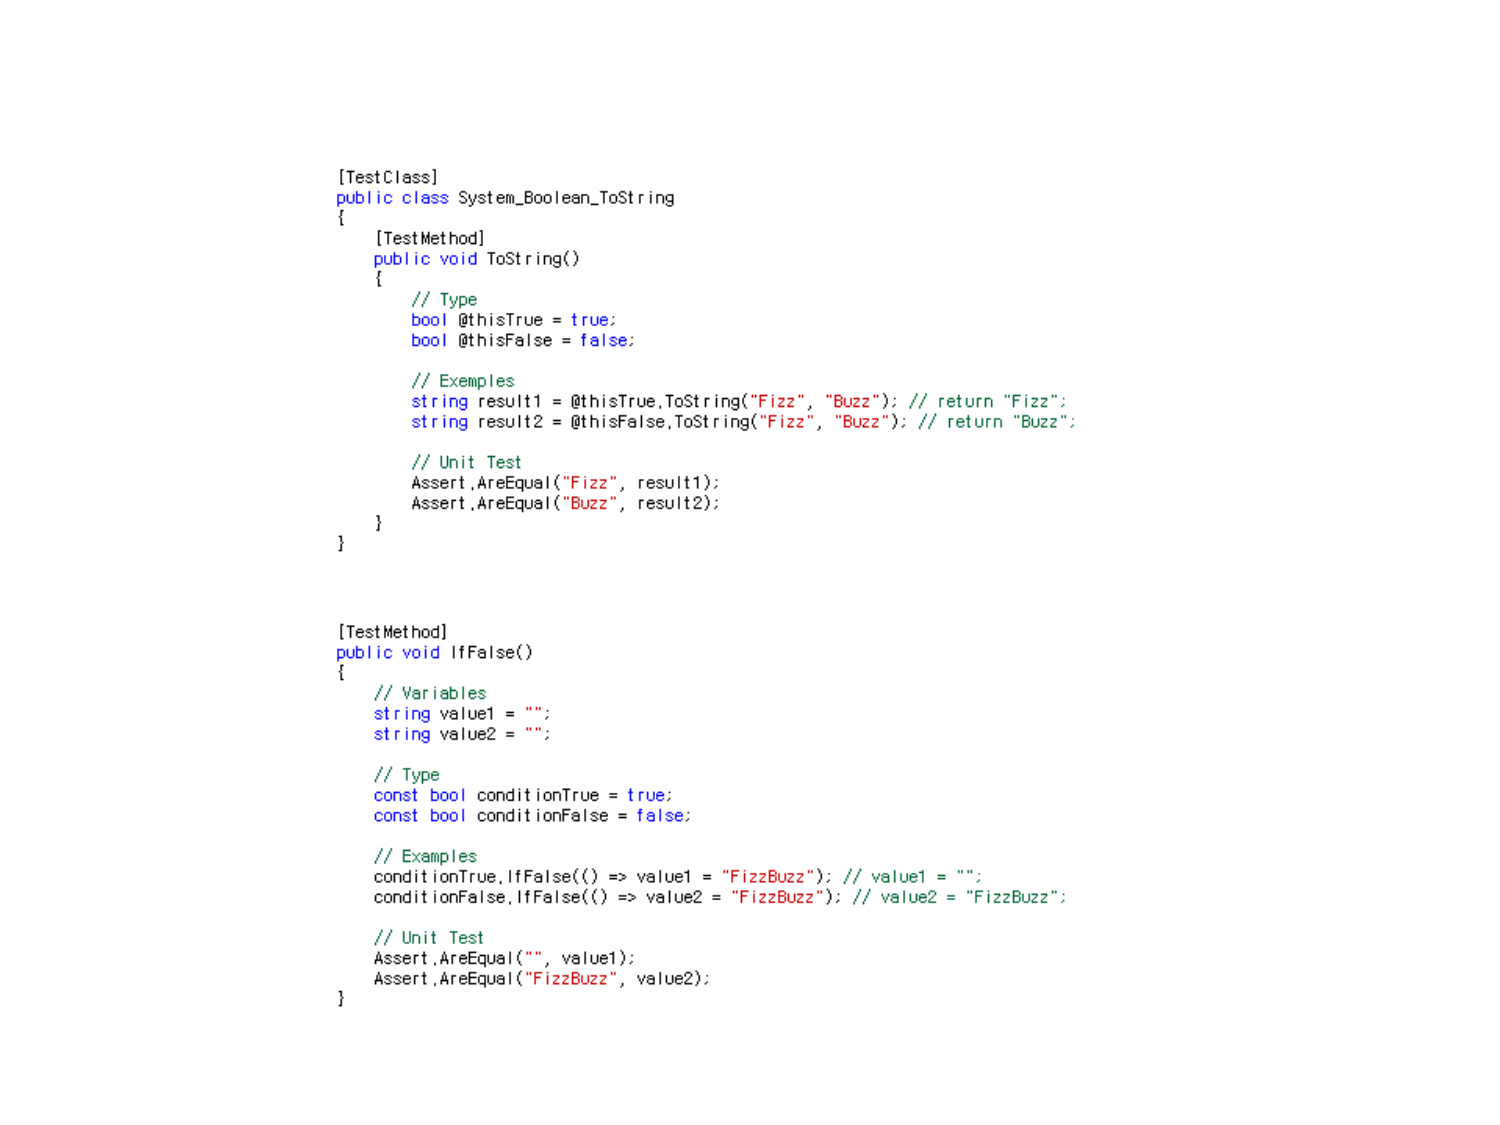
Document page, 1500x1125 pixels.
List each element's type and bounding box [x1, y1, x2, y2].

picture [336, 160, 1097, 562]
picture [336, 621, 1086, 1013]
